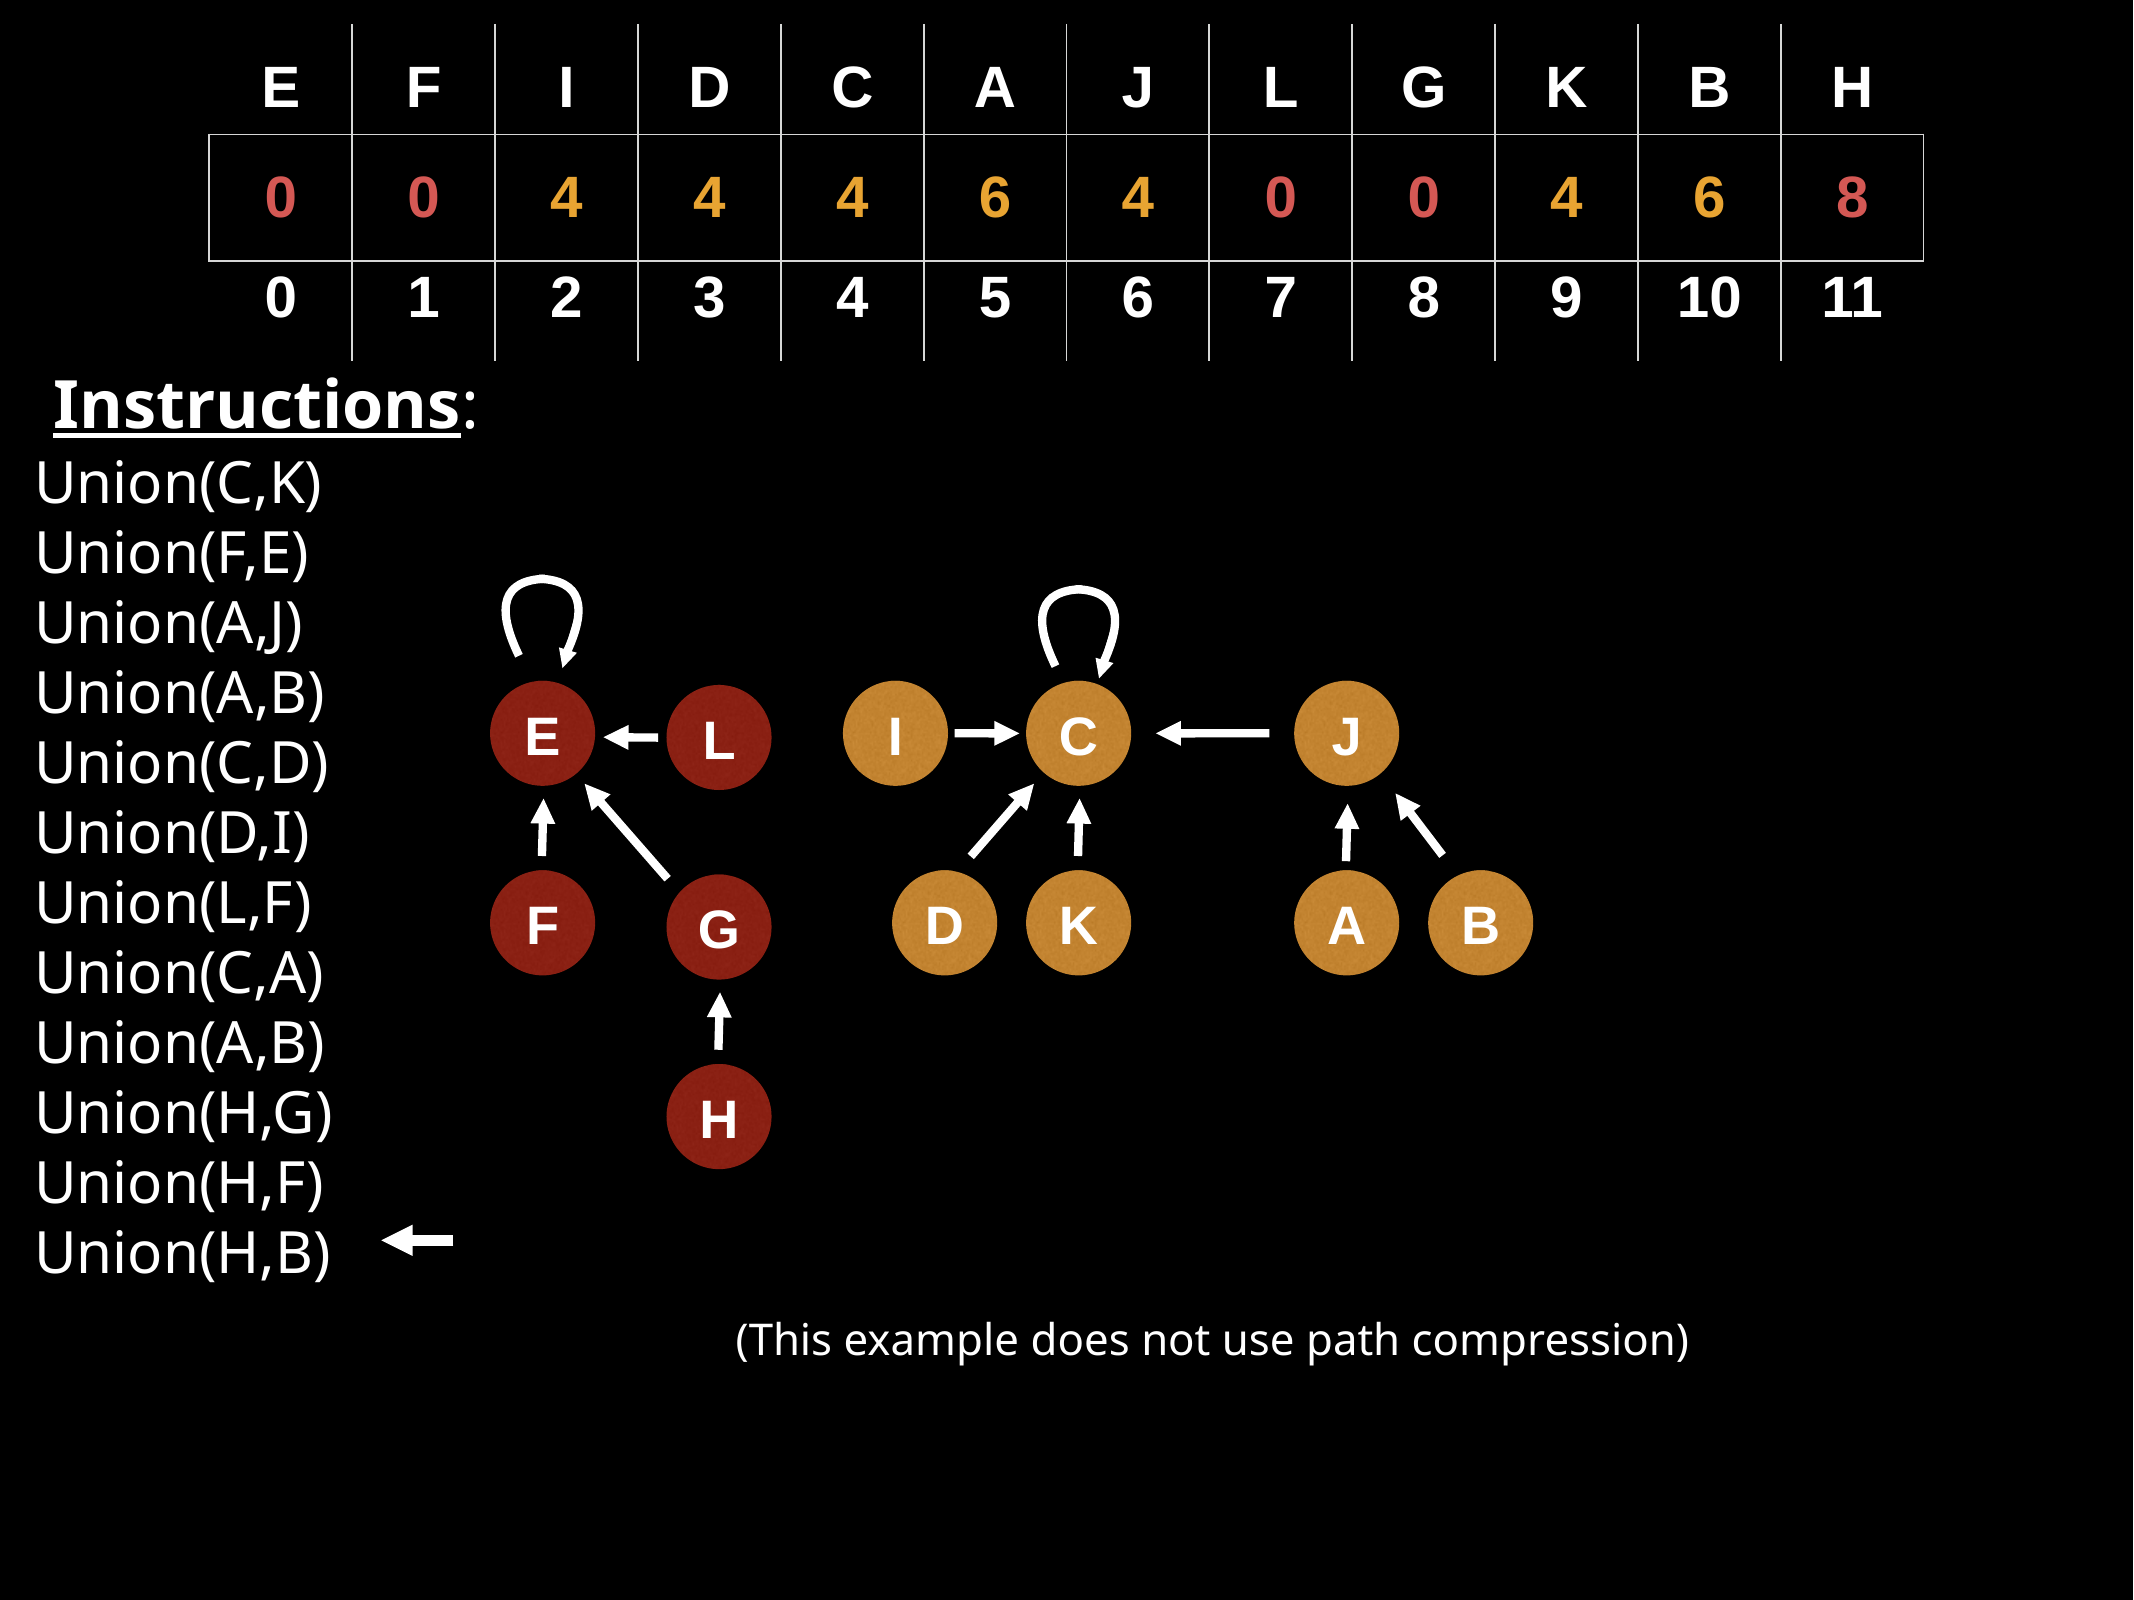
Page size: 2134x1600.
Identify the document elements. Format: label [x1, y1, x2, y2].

table_header [1782, 262, 1924, 361]
table_header [1067, 24, 1208, 134]
table_header [1639, 24, 1780, 134]
text_box [1042, 589, 1116, 679]
table_header [925, 262, 1066, 361]
table_header [1067, 262, 1208, 361]
text_box [1395, 793, 1443, 856]
text_box [954, 727, 1020, 740]
table_header [210, 135, 351, 260]
table_header [639, 24, 780, 134]
table_header [1353, 24, 1494, 134]
table_header [209, 24, 351, 134]
text_box [666, 684, 772, 791]
table_header [782, 24, 923, 134]
table_header [1210, 24, 1351, 134]
text_box [1026, 680, 1132, 786]
text_box [1073, 798, 1086, 857]
table_header [1639, 135, 1780, 260]
text_box [713, 992, 726, 1050]
text_box [666, 1064, 772, 1170]
table_header [639, 135, 780, 260]
table_header [925, 24, 1066, 134]
text_box [584, 783, 668, 879]
text_box [1294, 870, 1400, 976]
text_box [505, 578, 579, 669]
table_header [1353, 262, 1494, 361]
text_box [1428, 870, 1534, 976]
text_box [1341, 803, 1354, 862]
text_box [1294, 680, 1400, 786]
text_box [1155, 727, 1270, 740]
table_header [353, 24, 494, 134]
table_header [1782, 24, 1924, 134]
table_header [925, 135, 1066, 260]
table_header [353, 262, 494, 361]
text_box [892, 870, 998, 976]
text_box [25, 353, 488, 1294]
table_header [1496, 24, 1637, 134]
table_header [782, 262, 923, 361]
text_box [1026, 870, 1132, 976]
table_header [353, 135, 494, 260]
table_header [1210, 135, 1351, 260]
table_header [496, 135, 637, 260]
table_header [782, 135, 923, 260]
table_header [639, 262, 780, 361]
text_box [490, 870, 596, 976]
text_box [490, 680, 596, 786]
table_header [1067, 135, 1208, 260]
text_box [536, 798, 550, 857]
table_header [209, 262, 351, 361]
table_header [496, 24, 637, 134]
table_header [1639, 262, 1780, 361]
text_box [842, 680, 949, 786]
table_header [1210, 262, 1351, 361]
text_box [666, 874, 772, 980]
table_header [1353, 135, 1494, 260]
text_box [603, 731, 659, 744]
table_header [1496, 135, 1637, 260]
table_header [1782, 135, 1923, 260]
text_box [727, 1303, 1699, 1373]
table_header [496, 262, 637, 361]
text_box [970, 783, 1034, 857]
table_header [1496, 262, 1637, 361]
